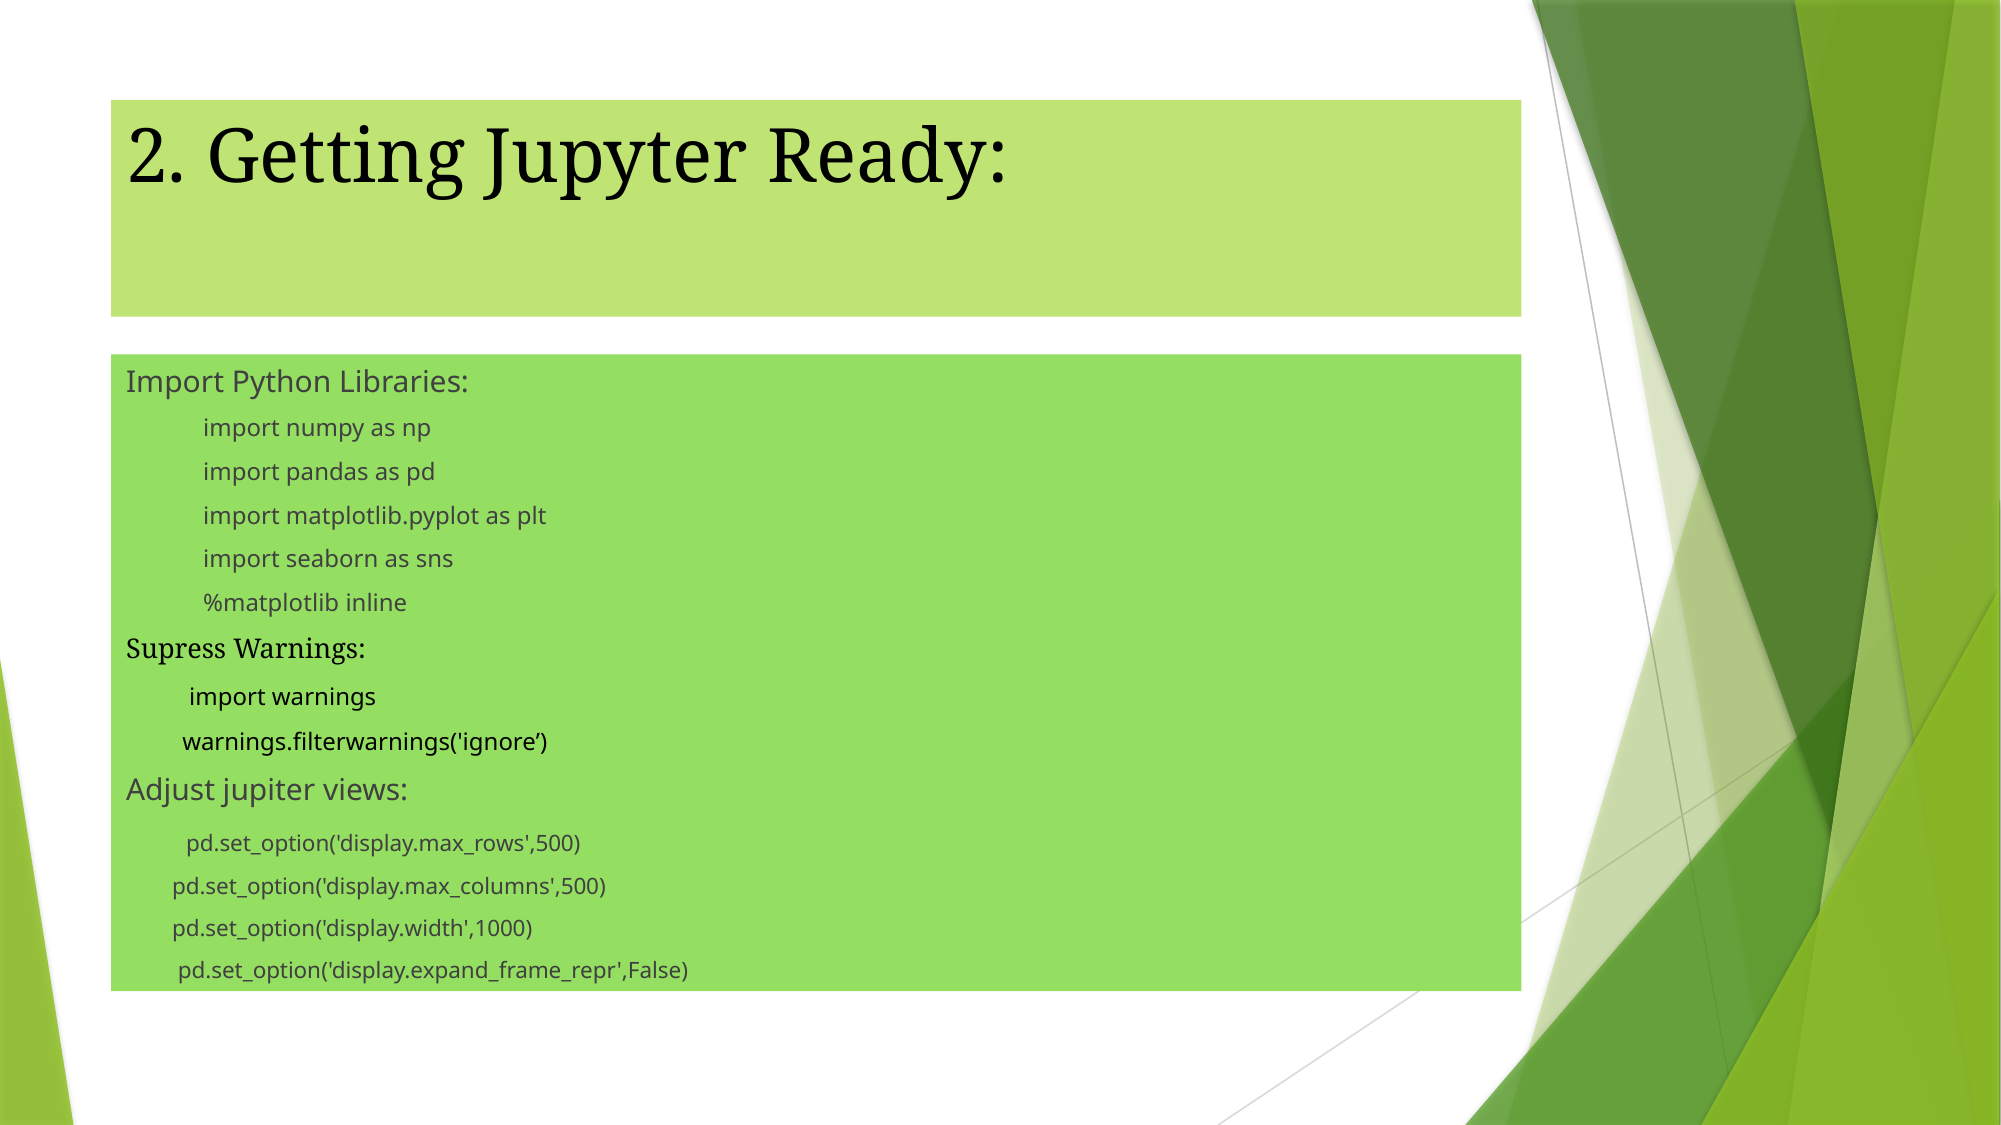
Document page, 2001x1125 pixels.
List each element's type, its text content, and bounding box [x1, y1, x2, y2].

title 2. Getting Jupyter Ready: [111, 99, 1522, 317]
list Import Python Libraries: import numpy as np import pandas as pd import matplotlib.pyplot as plt import seaborn as sns %matplotlib inline Supress Warnings: import warnings warnings.filterwarnings('ignore’) Adjust jupiter views: pd.set_option('display.max_rows',500) pd.set_option('display.max_columns',500) pd.set_option('display.width',1000) pd.set_option('display.expand_frame_repr',False) [111, 354, 1522, 992]
